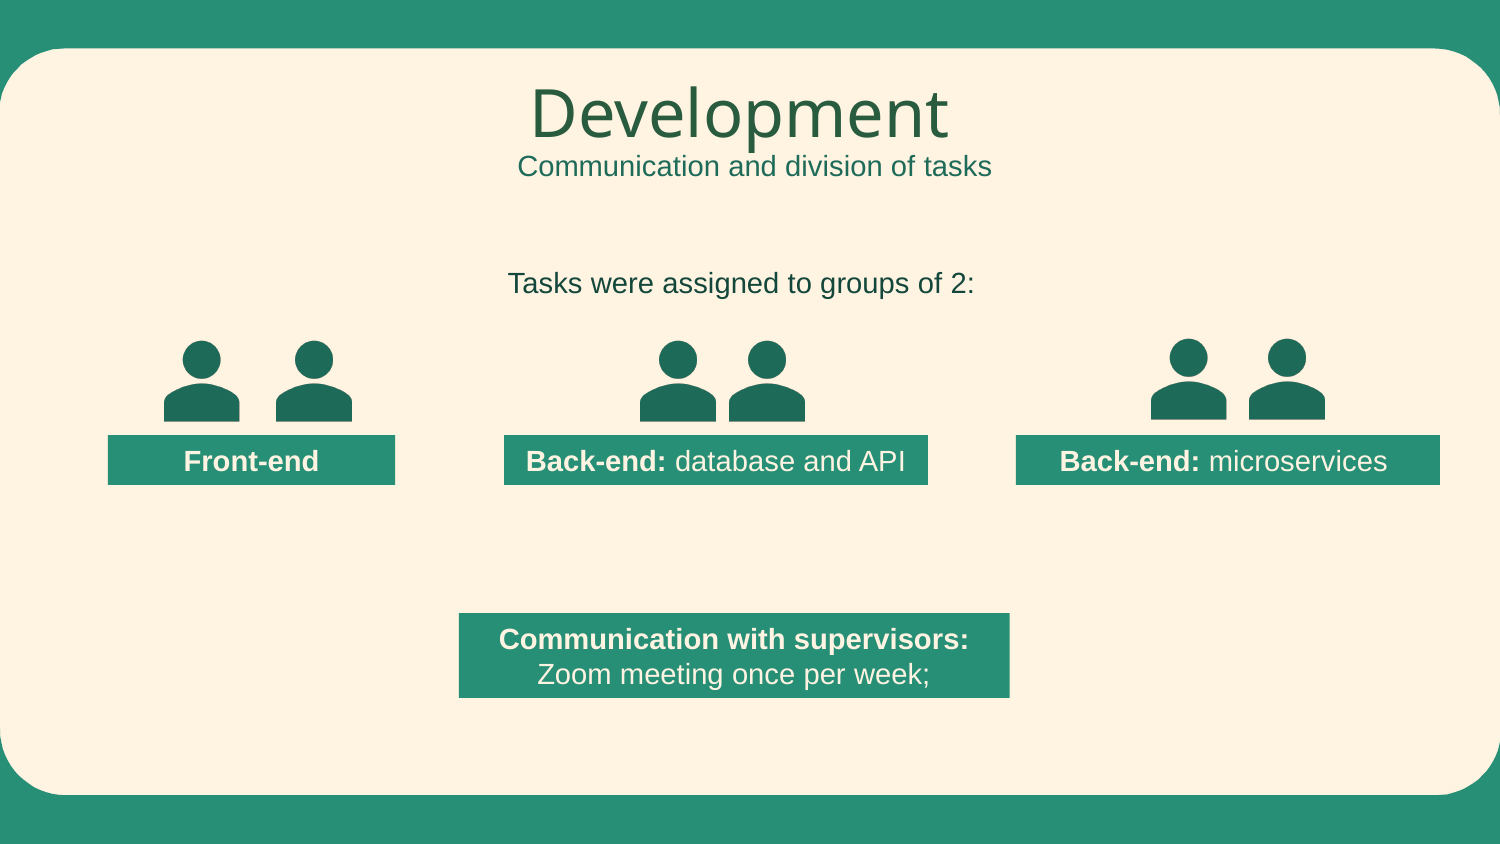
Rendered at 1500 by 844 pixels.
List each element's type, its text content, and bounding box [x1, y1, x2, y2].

picture [1132, 322, 1344, 436]
picture [621, 324, 824, 438]
text_box Communication and division of tasks [502, 140, 1077, 191]
title Development [389, 39, 1091, 166]
text_box Communication with supervisors: Zoom meeting once per week; [458, 613, 1010, 698]
text_box Back-end: microservices [1015, 435, 1440, 485]
text_box Front-end [107, 435, 396, 485]
picture [144, 324, 371, 438]
text_box Back-end: database and API [504, 435, 928, 485]
text_box Tasks were assigned to groups of 2: [492, 257, 1008, 307]
